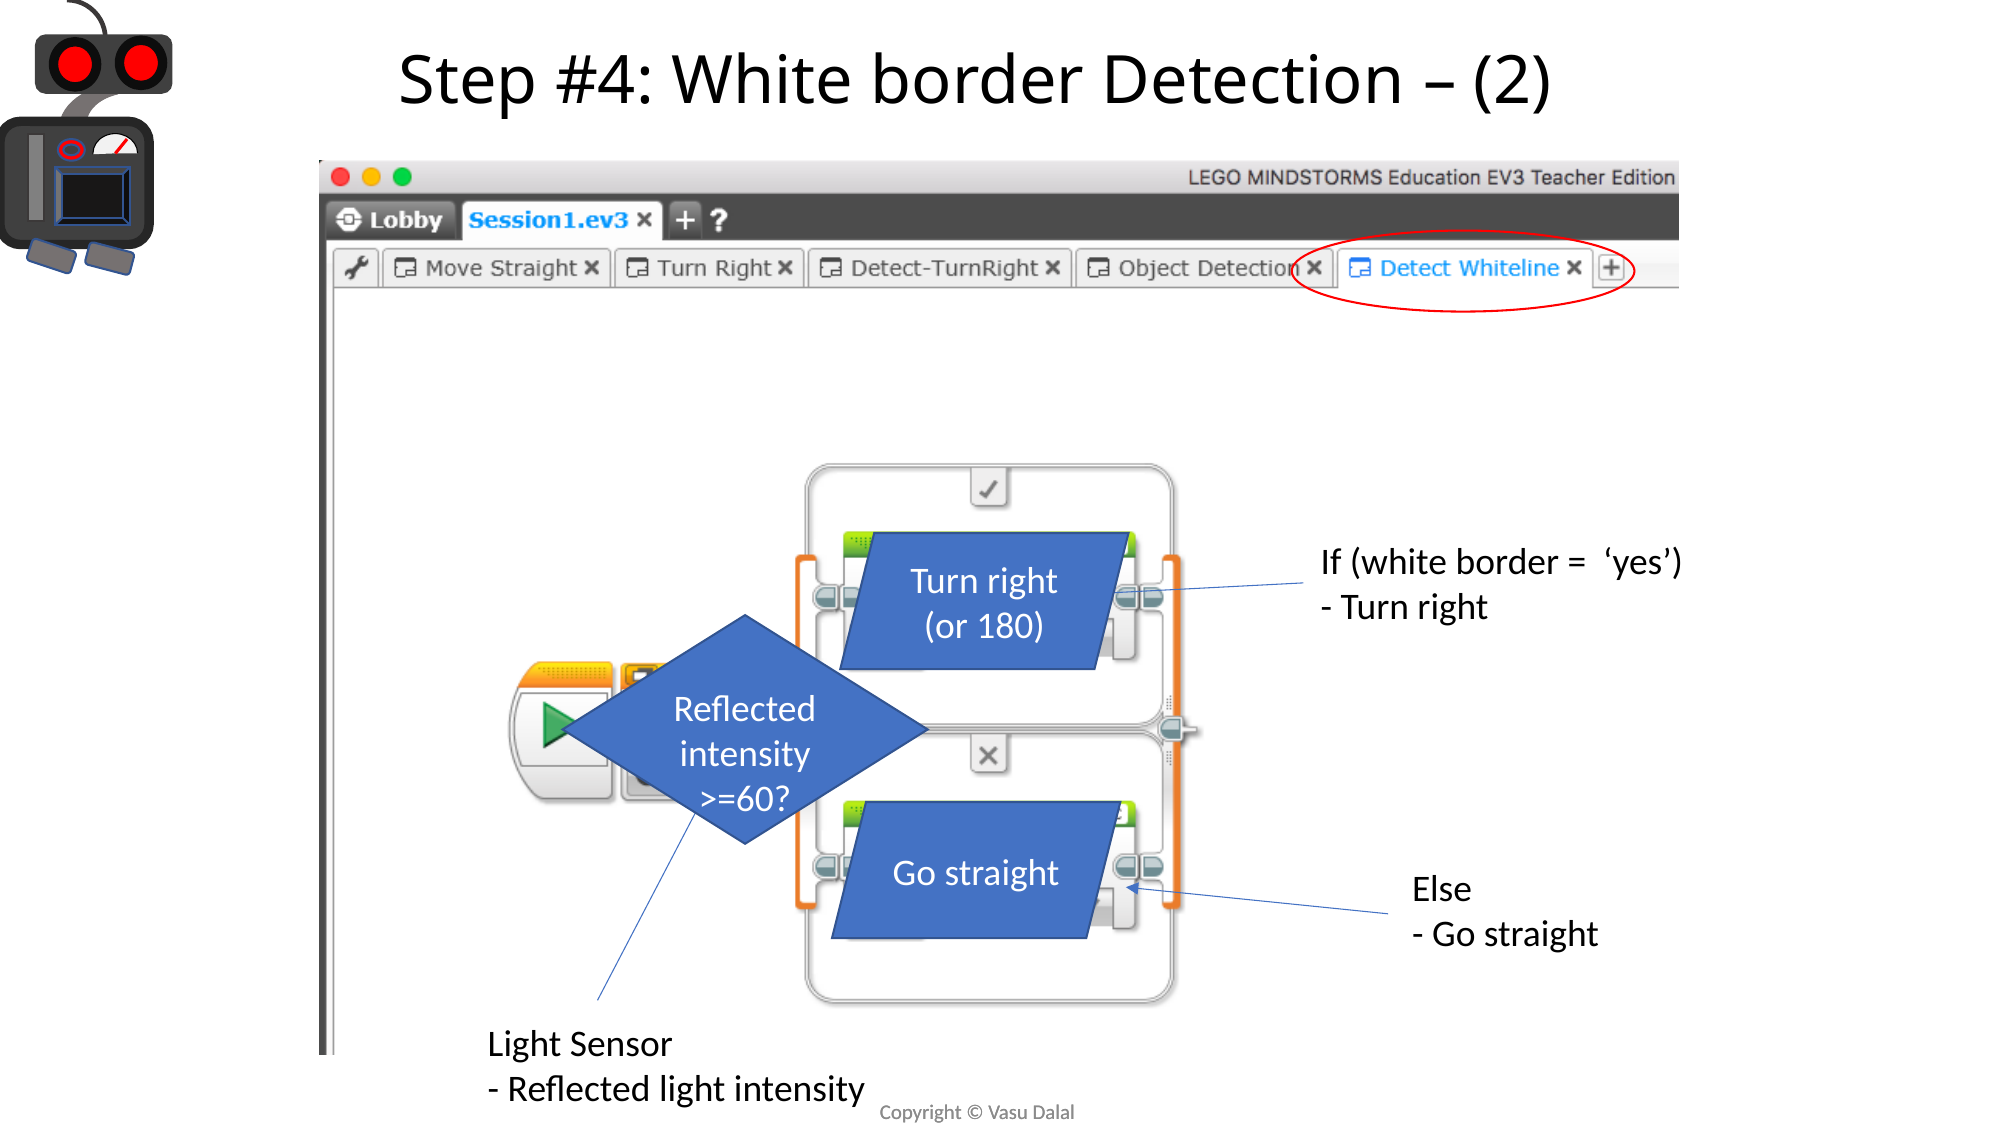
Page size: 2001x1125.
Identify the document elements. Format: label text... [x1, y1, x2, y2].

picture [319, 160, 1679, 1055]
text_box Copyright © Vasu Dalal [676, 1096, 1279, 1125]
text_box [470, 735, 884, 1119]
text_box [1125, 856, 1616, 963]
title Step #4: White border Detection – (2) [69, 0, 1882, 191]
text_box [1094, 529, 1701, 636]
